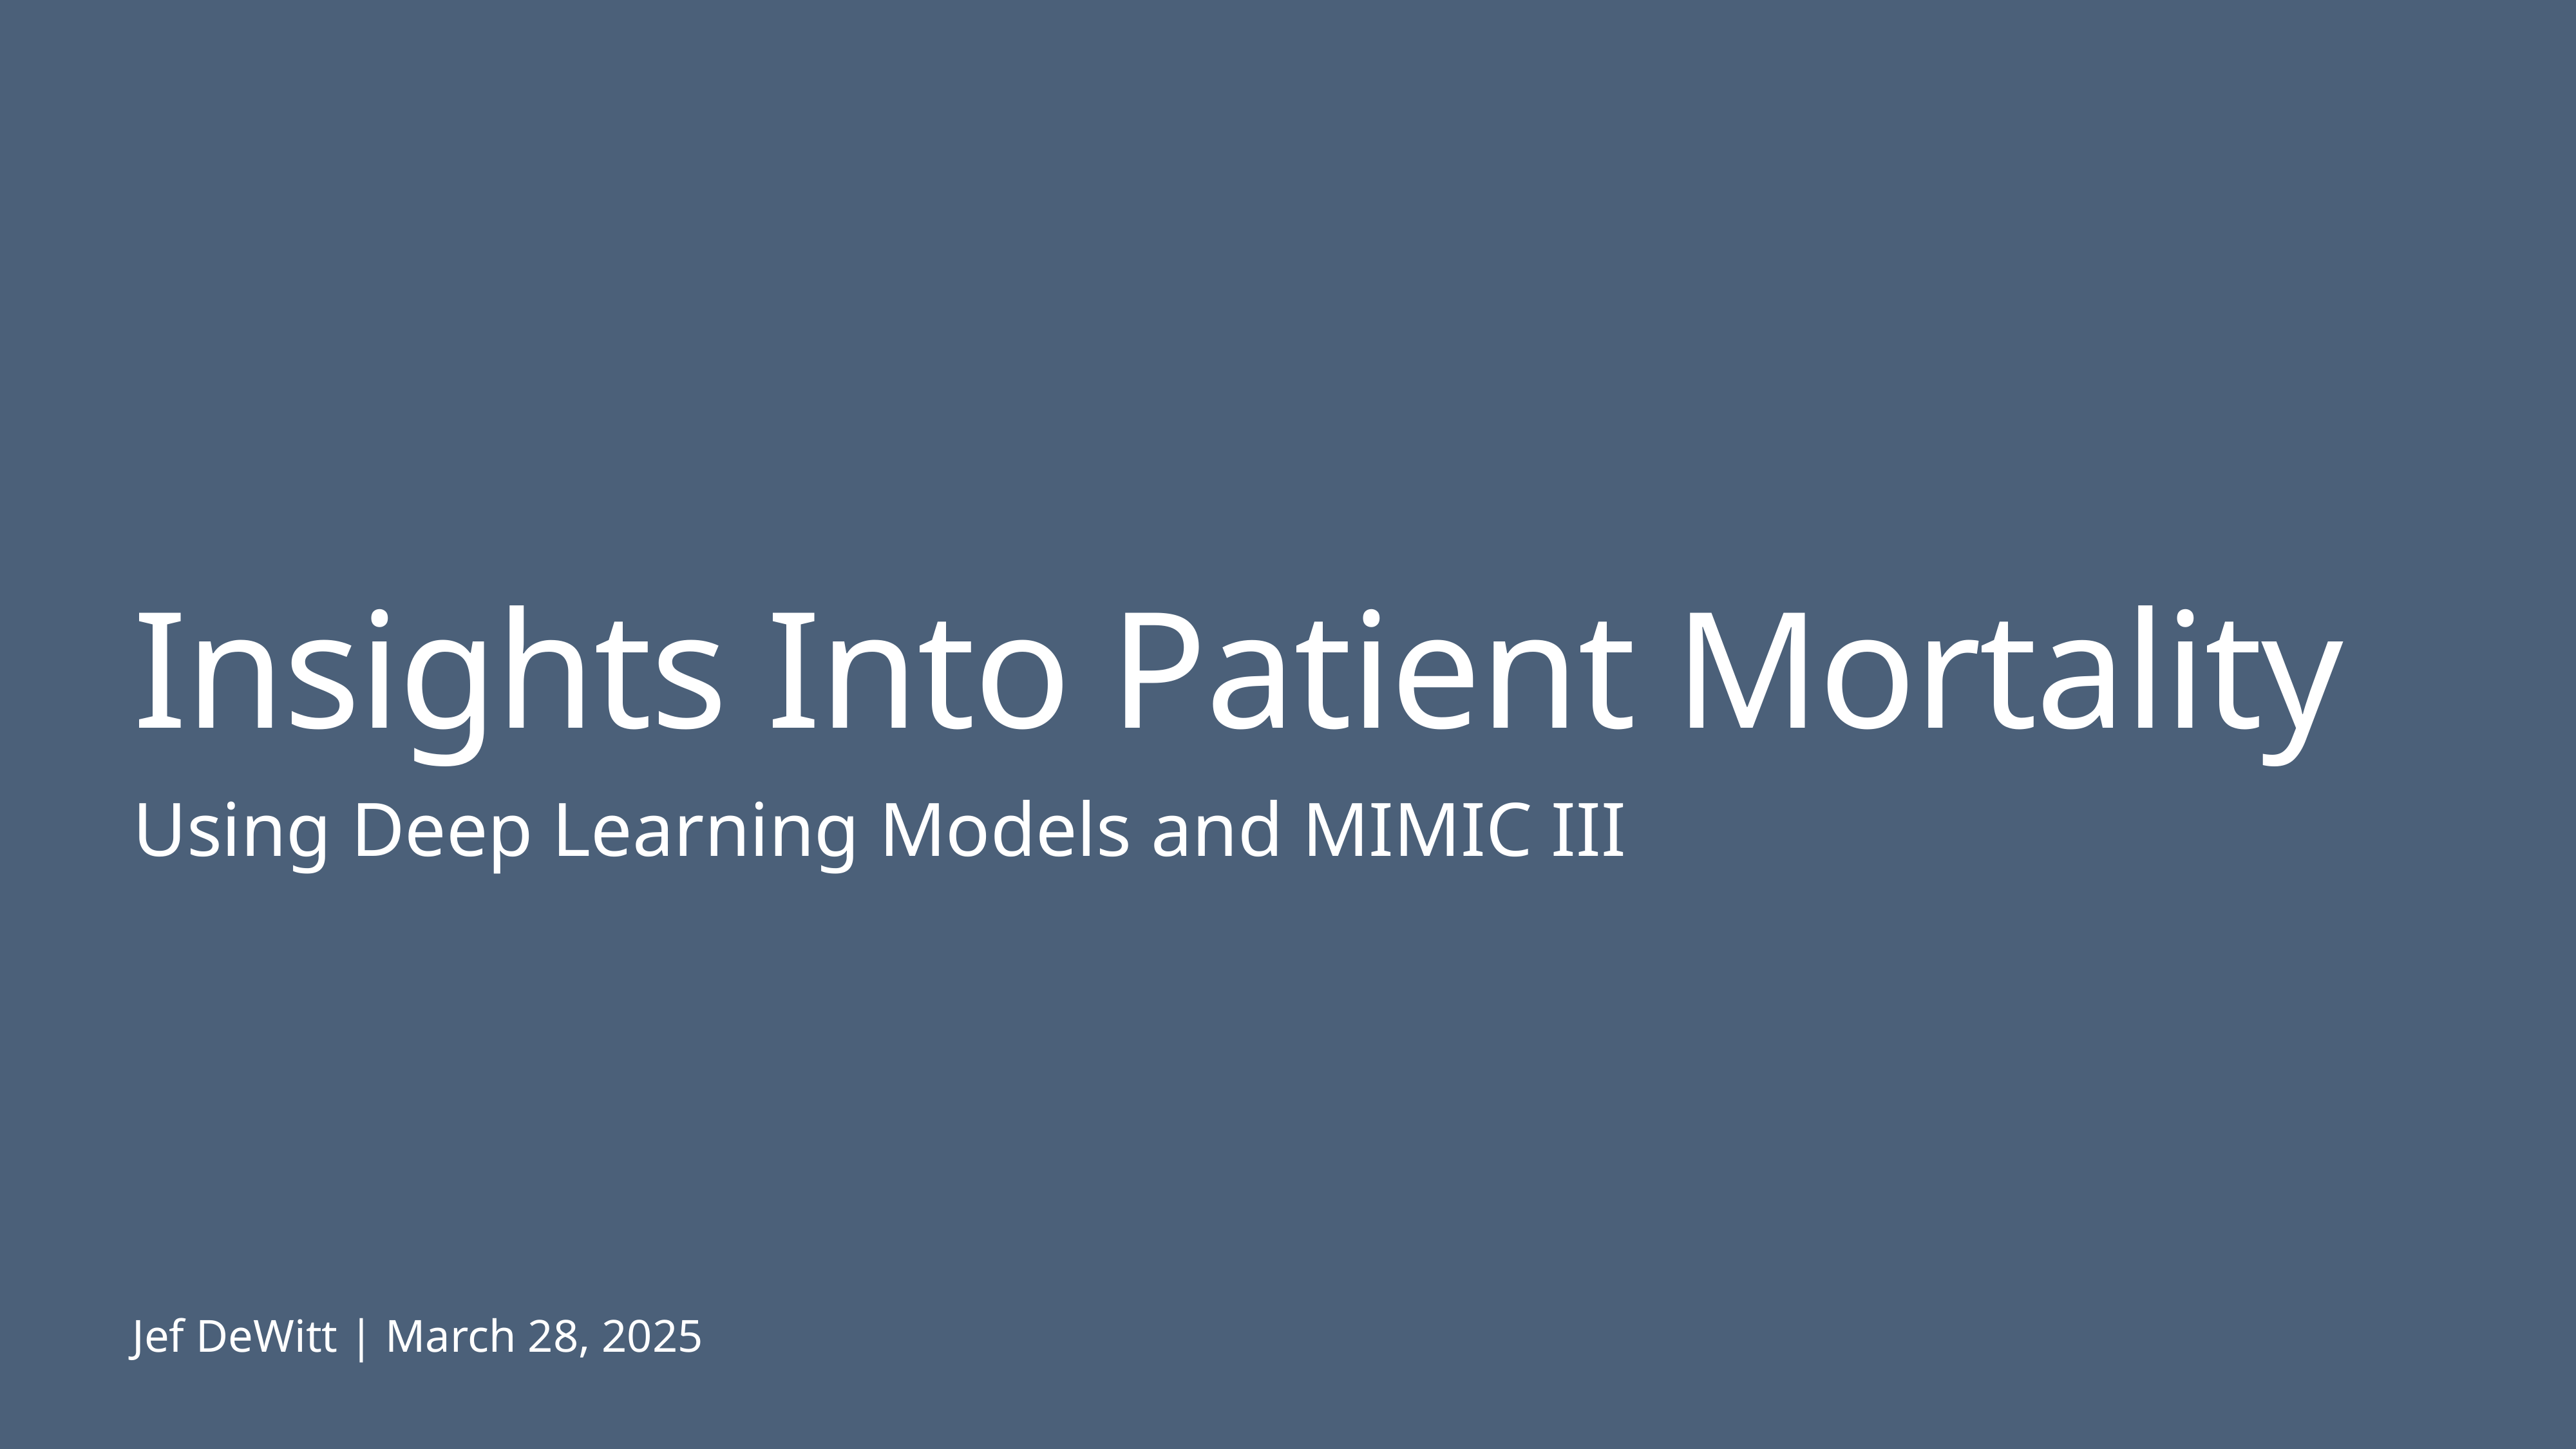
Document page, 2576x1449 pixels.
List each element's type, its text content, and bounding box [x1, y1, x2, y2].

title Insights Into Patient Mortality [127, 276, 2449, 769]
list Jef DeWitt | March 28, 2025 [127, 1296, 2449, 1367]
subtitle Using Deep Learning Models and MIMIC III [127, 777, 2449, 990]
